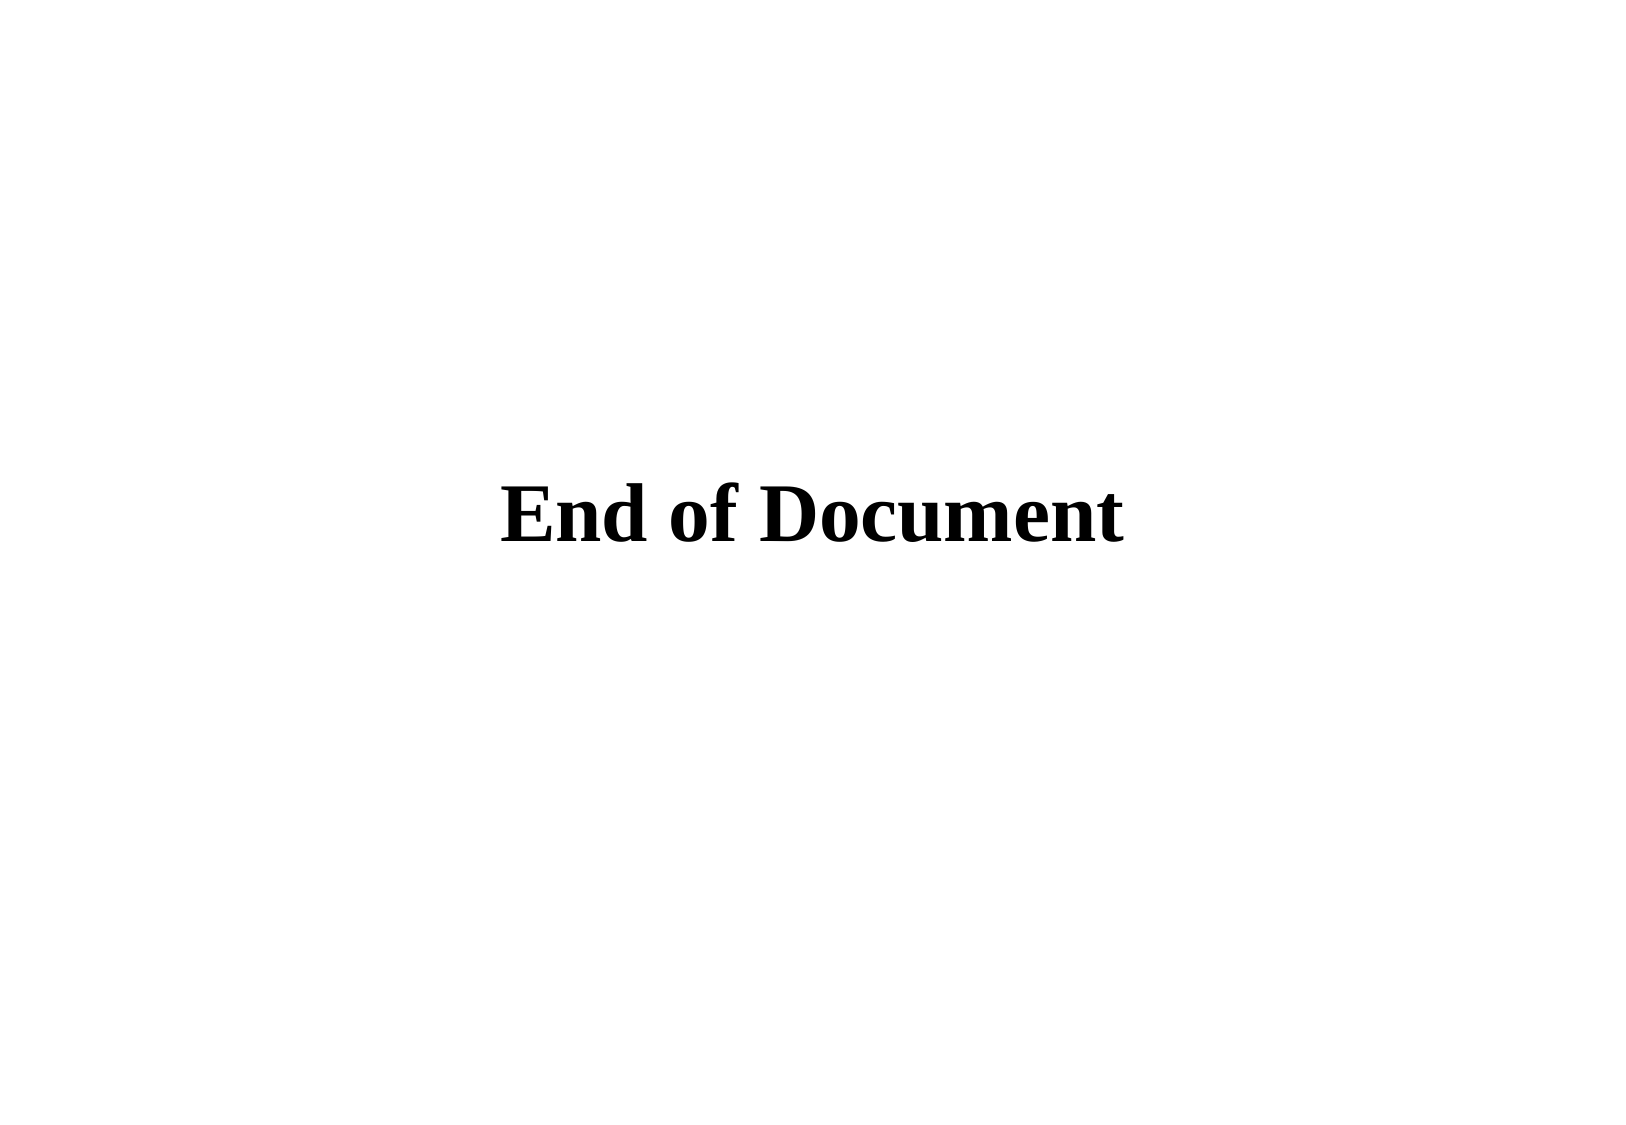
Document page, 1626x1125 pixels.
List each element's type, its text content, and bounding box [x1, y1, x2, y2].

text_box End of Document [485, 450, 1140, 566]
